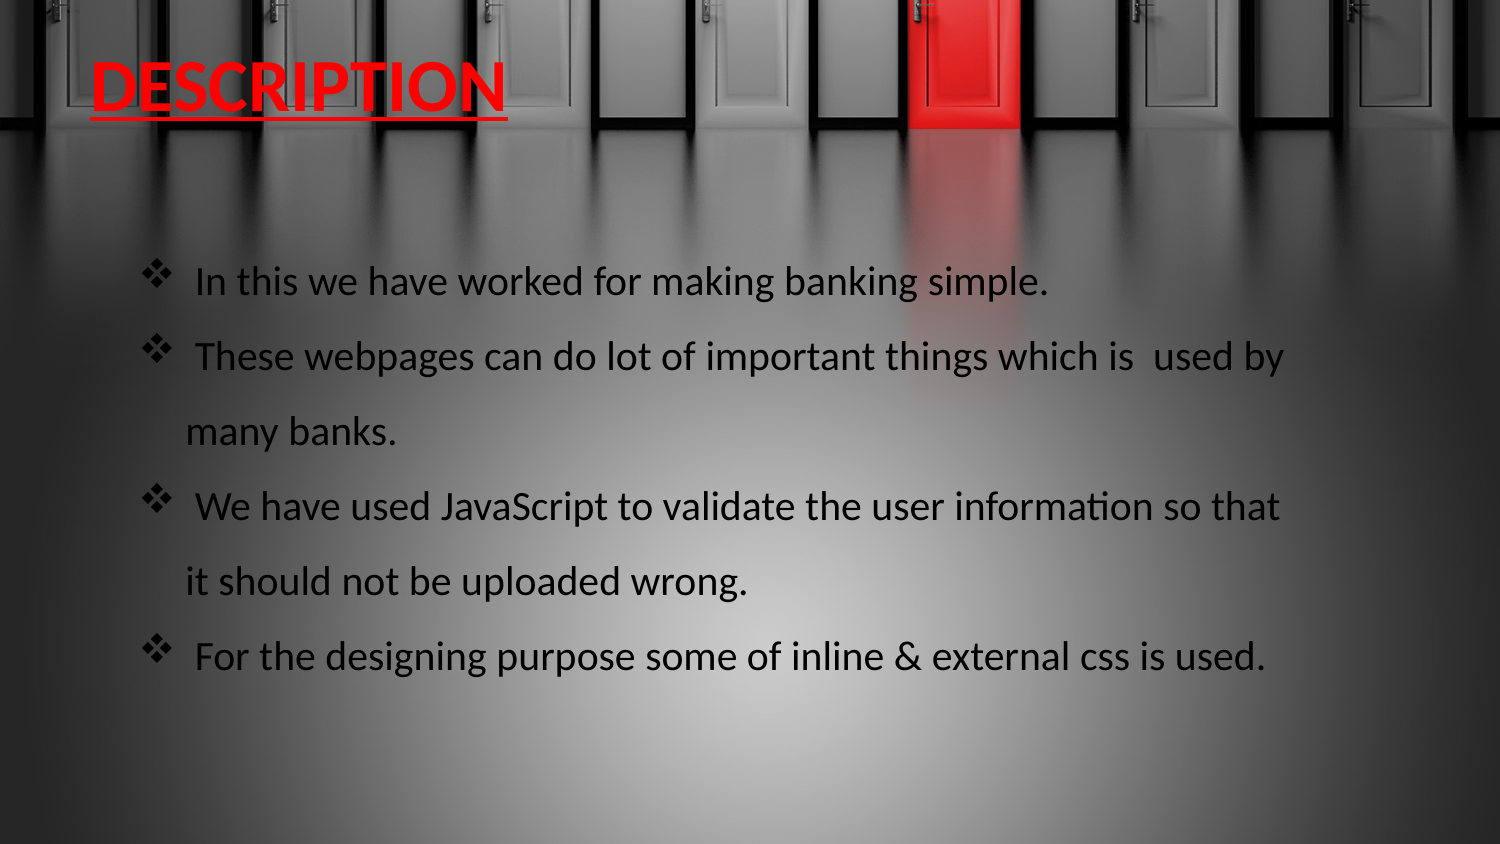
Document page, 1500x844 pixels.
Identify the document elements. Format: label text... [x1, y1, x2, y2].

picture [0, 0, 1500, 844]
text_box In this we have worked for making banking simple. These webpages can do lot of important things which is used by many banks. We have used JavaScript to validate the user information so that it should not be uploaded wrong. For the designing purpose some of inline & external css is used. [123, 221, 1301, 687]
title DESCRIPTION [0, 21, 1026, 143]
